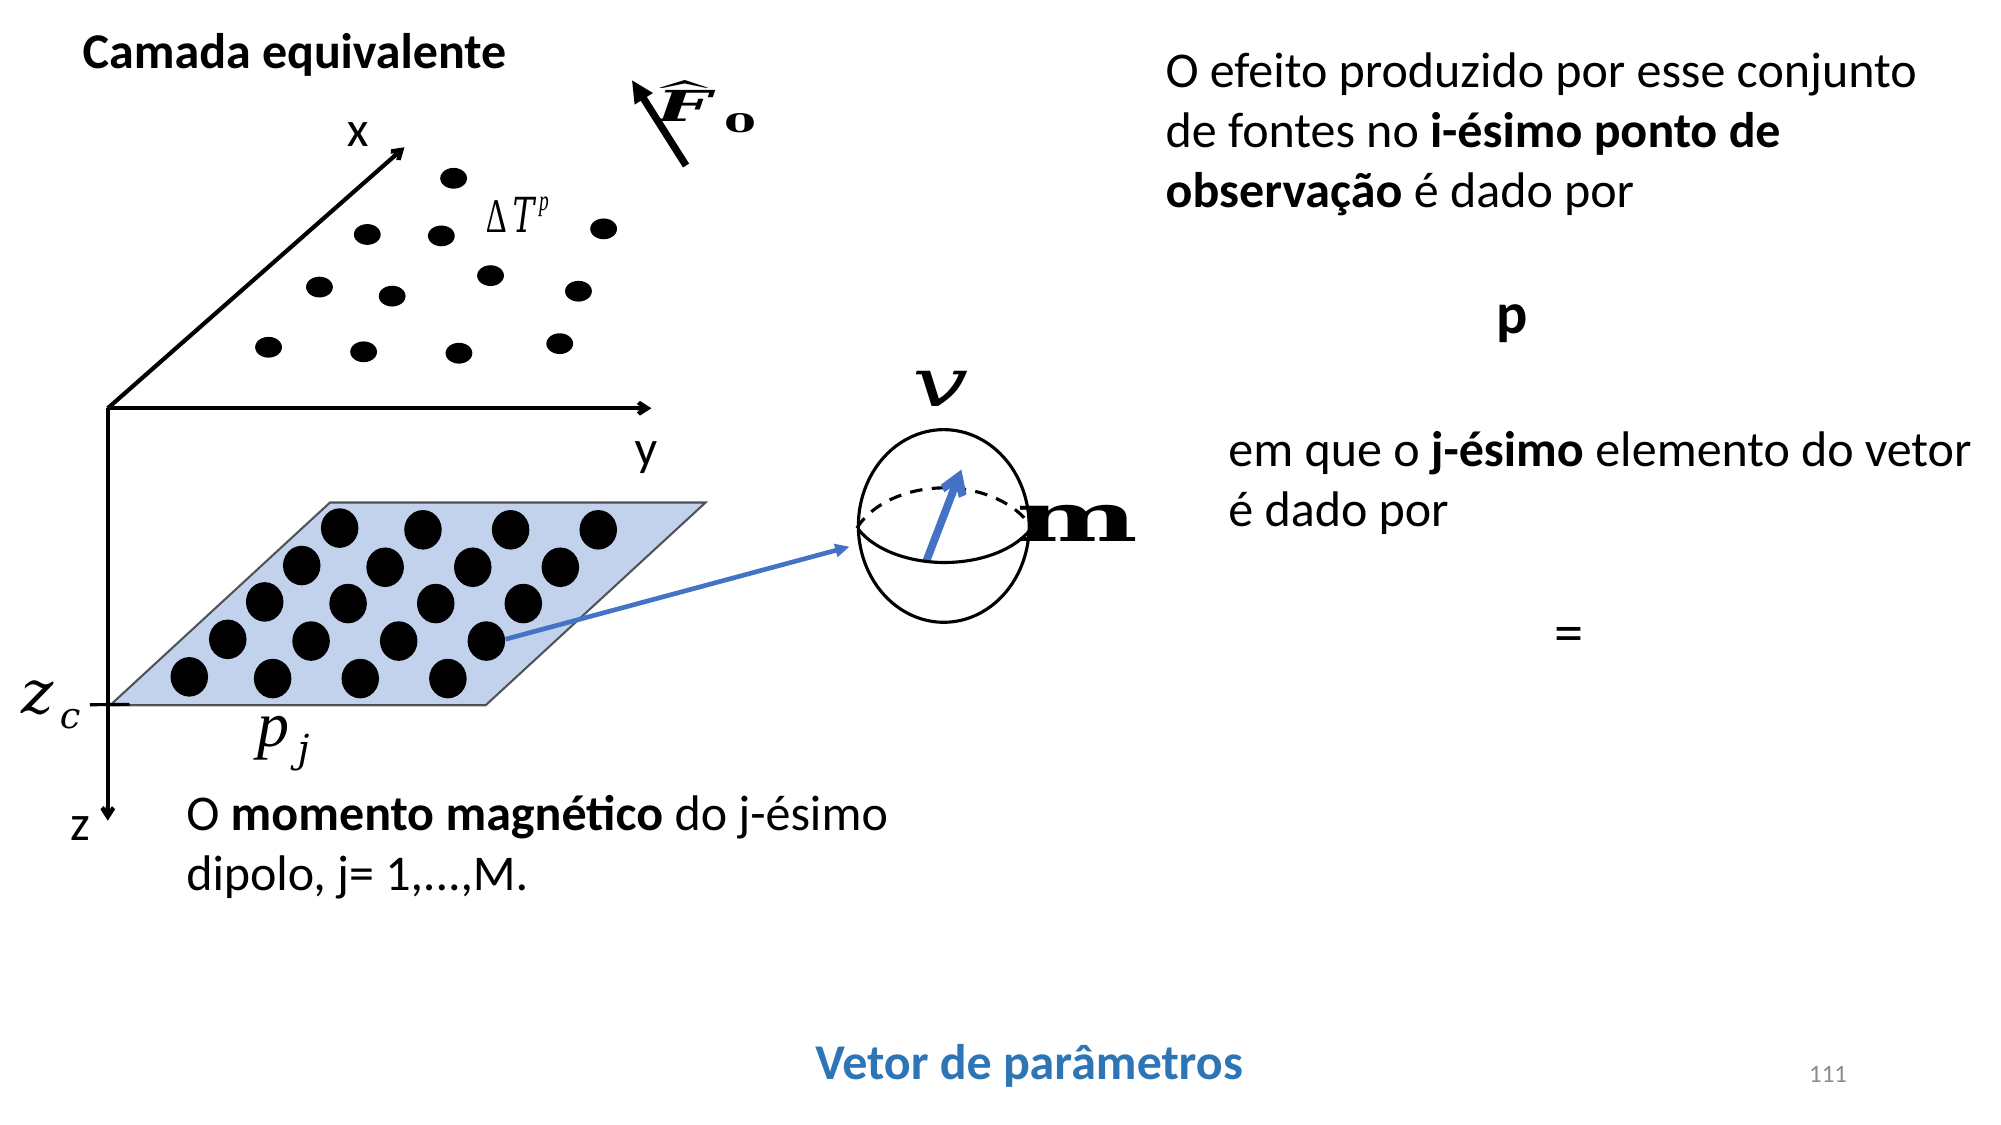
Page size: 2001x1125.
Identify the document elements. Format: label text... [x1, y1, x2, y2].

text_box [379, 621, 418, 661]
text_box x [332, 88, 384, 147]
text_box [491, 510, 530, 549]
text_box Vetor de parâmetros [789, 1022, 1269, 1098]
text_box O momento magnético do j-ésimo dipolo, j= 1,...,M. [171, 772, 944, 908]
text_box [505, 546, 850, 640]
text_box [107, 147, 405, 409]
text_box [253, 658, 292, 699]
text_box [440, 167, 468, 189]
text_box [112, 501, 709, 707]
text_box [208, 619, 247, 660]
text_box [565, 280, 592, 302]
text_box [453, 547, 492, 588]
text_box [445, 342, 473, 364]
text_box y [619, 408, 673, 483]
text_box [477, 265, 504, 287]
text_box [926, 469, 962, 562]
text_box [962, 489, 1028, 529]
text_box [404, 510, 442, 550]
text_box [320, 508, 359, 548]
text_box [416, 583, 455, 624]
text_box [857, 529, 1030, 624]
text_box O efeito produzido por esse conjunto de fontes no i-ésimo ponto de observação é dado por [1150, 29, 1956, 225]
text_box Camada equivalente [67, 10, 548, 86]
text_box z [55, 782, 105, 858]
text_box [292, 621, 330, 661]
text_box [245, 582, 284, 622]
text_box [857, 428, 1029, 525]
text_box [170, 657, 209, 697]
text_box [341, 658, 380, 699]
text_box [590, 218, 618, 240]
slide_number 111 [1412, 1042, 1863, 1103]
text_box [467, 621, 506, 661]
text_box [366, 547, 404, 588]
text_box [546, 333, 574, 355]
text_box [282, 545, 321, 586]
text_box [427, 225, 455, 247]
text_box [858, 509, 1028, 564]
text_box [579, 510, 618, 546]
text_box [632, 80, 687, 166]
text_box [856, 488, 926, 529]
text_box [329, 583, 367, 624]
text_box [429, 658, 467, 699]
